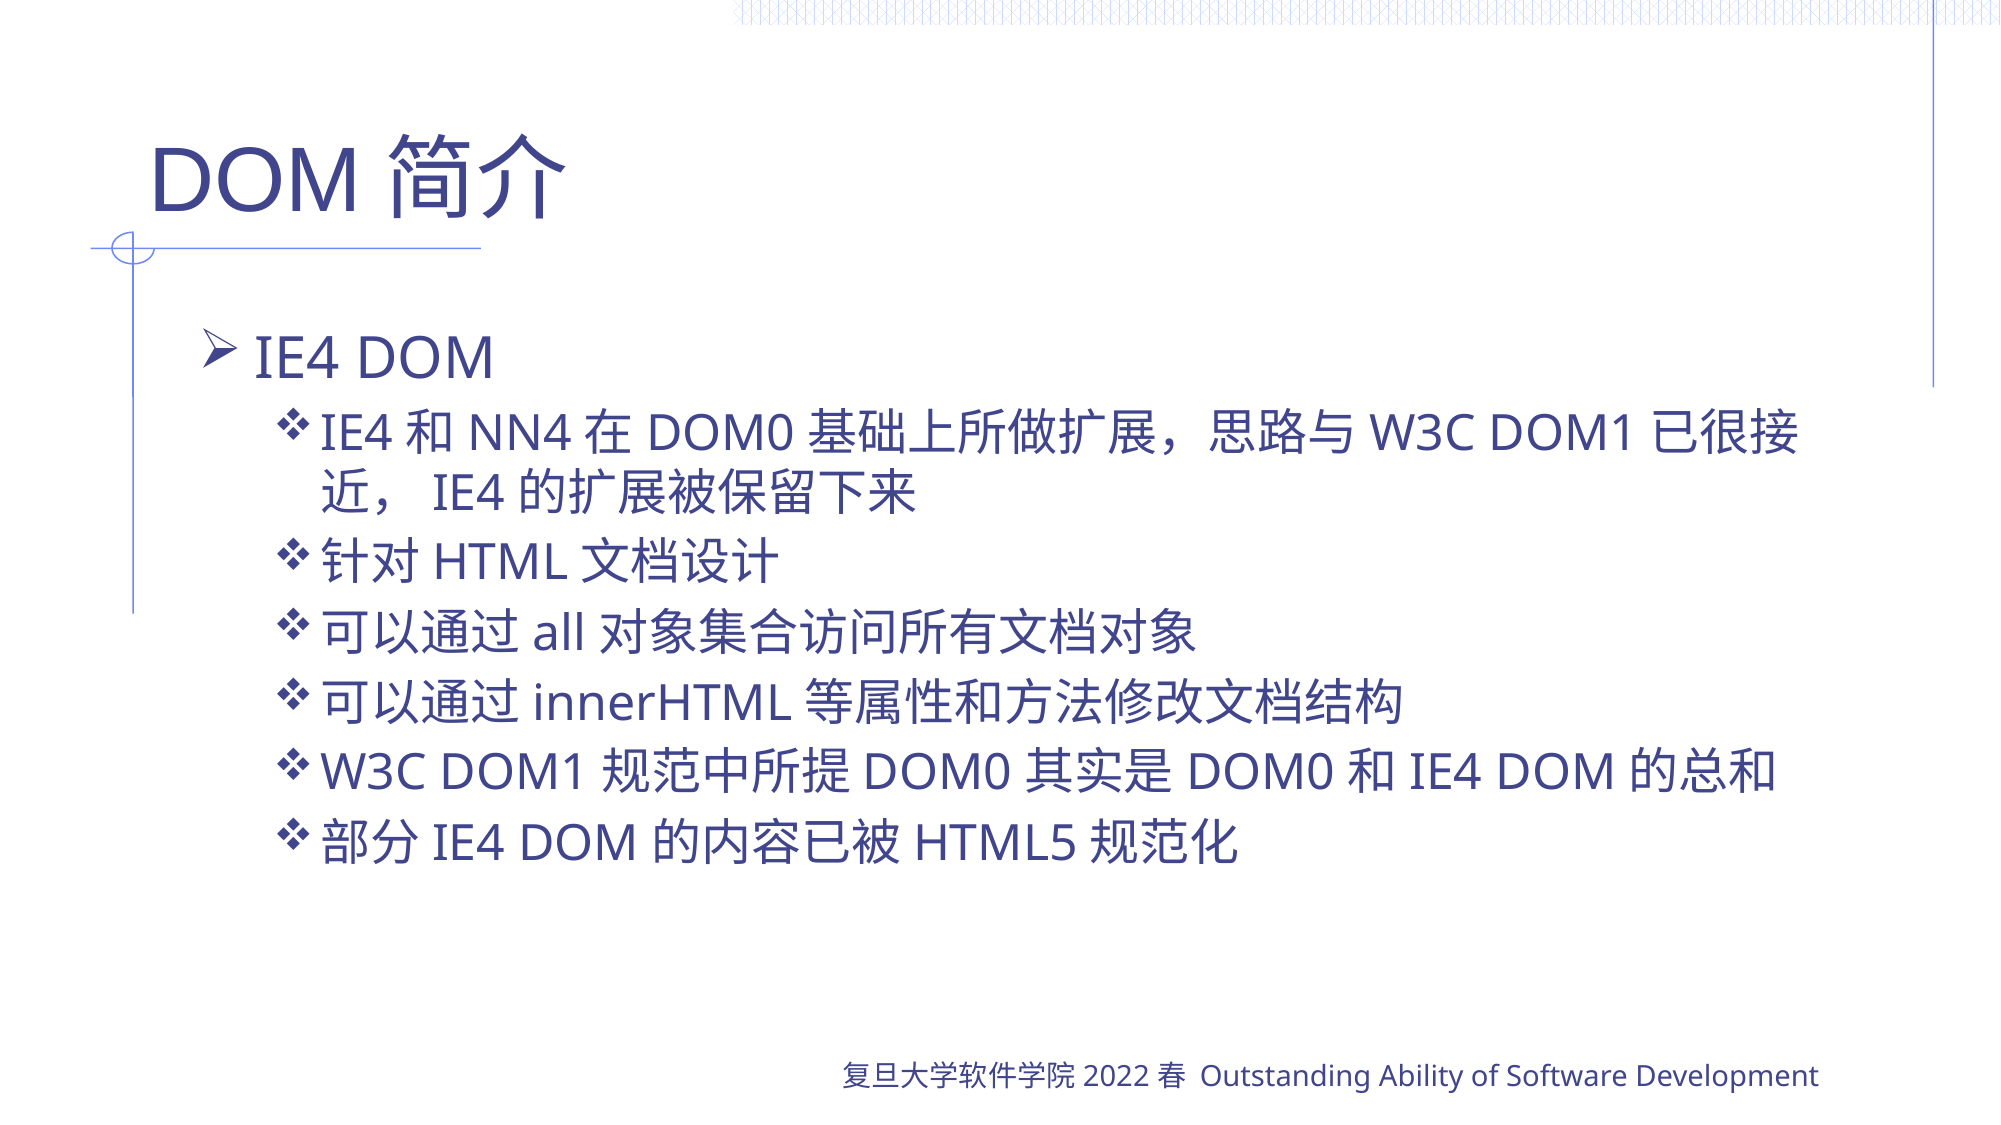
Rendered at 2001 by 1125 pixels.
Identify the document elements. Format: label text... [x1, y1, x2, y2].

list IE4 DOM IE4和NN4在DOM0基础上所做扩展，思路与W3C DOM1已很接近，IE4的扩展被保留下来 针对HTML文档设计 可以通过all对象集合访问所有文档对象 可以通过innerHTML等属性和方法修改文档结构 W3C DOM1规范中所提DOM0其实是DOM0和IE4 DOM的总和 部分IE4 DOM的内容已被HTML5规范化 [183, 312, 1884, 988]
title DOM简介 [133, 50, 1834, 238]
